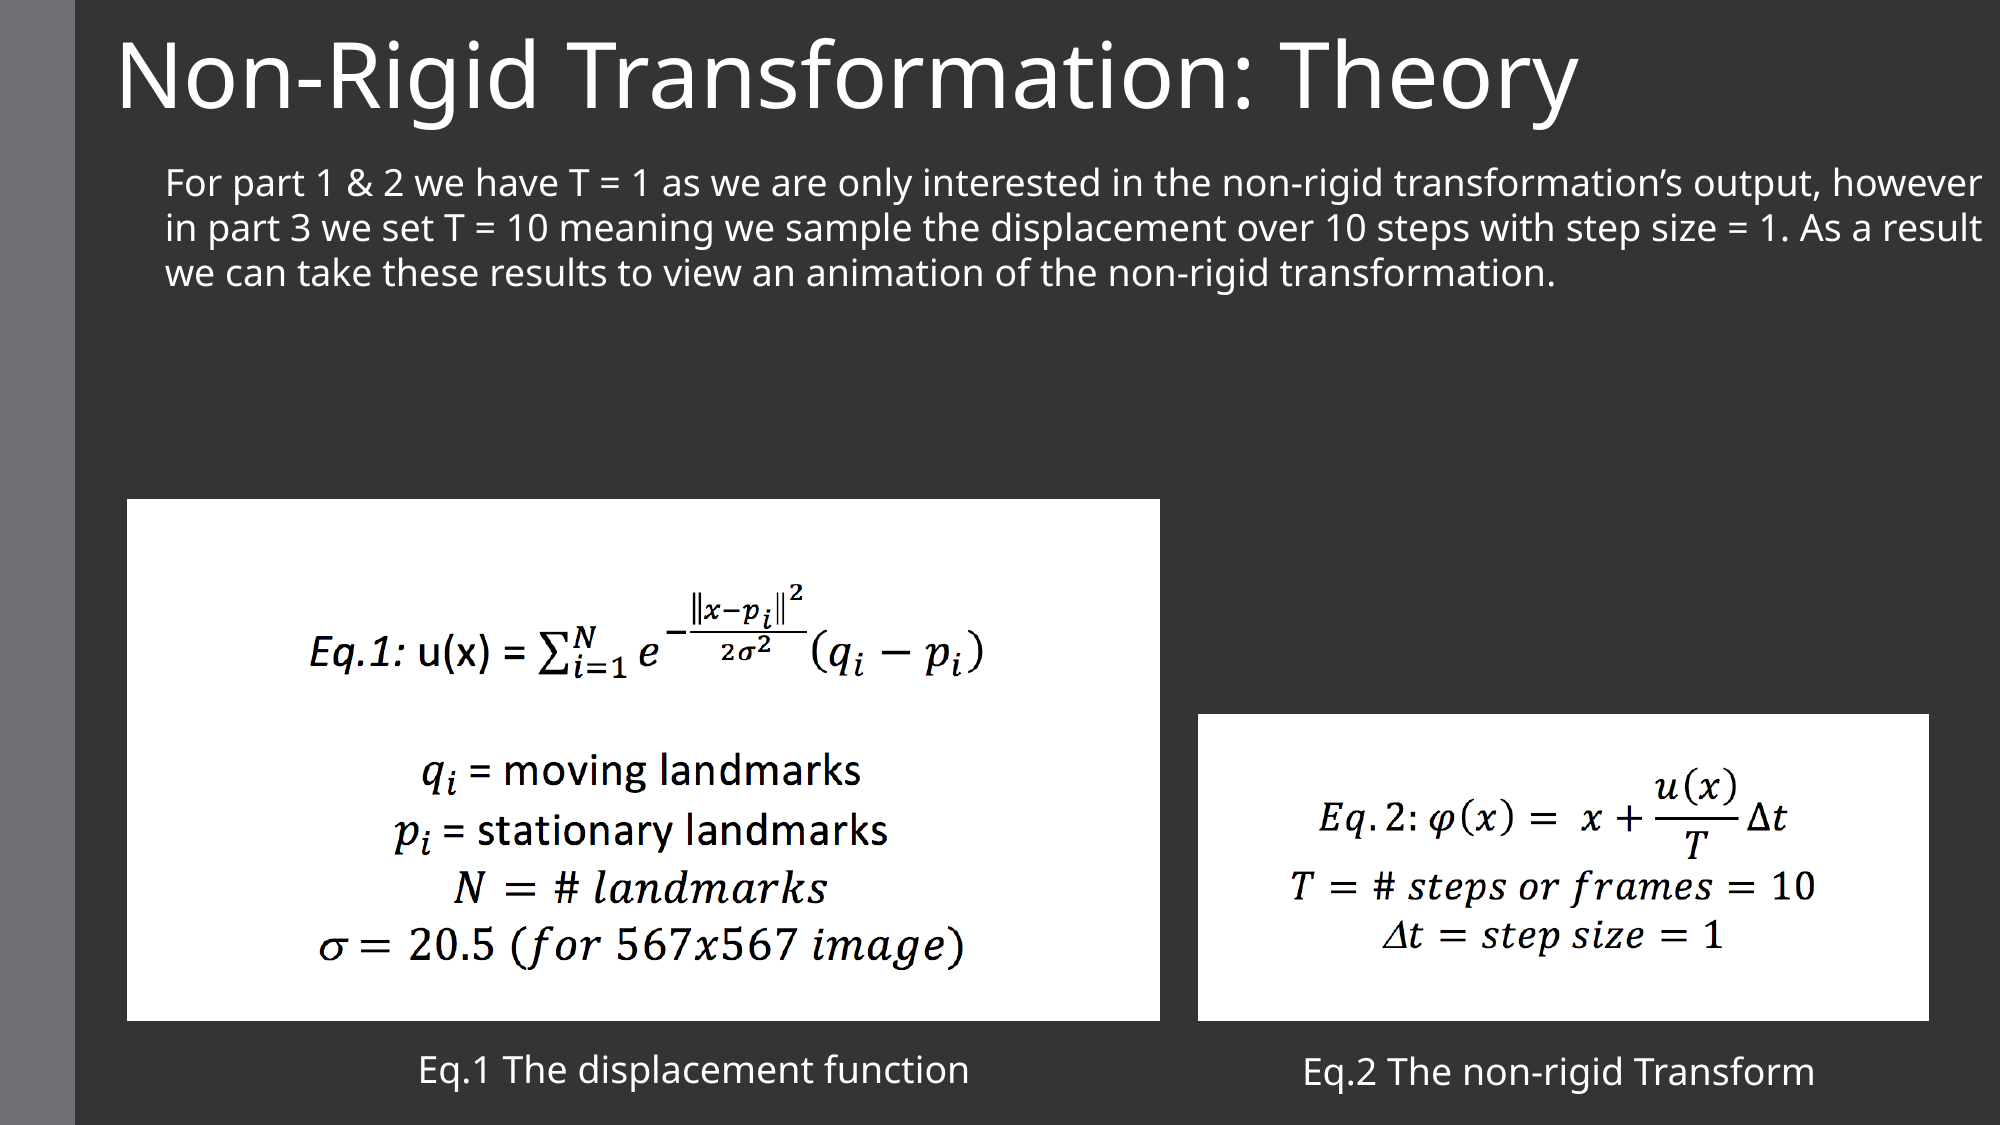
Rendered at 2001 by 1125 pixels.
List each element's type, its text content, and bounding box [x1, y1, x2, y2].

text_box Eq.1 The displacement function [402, 1038, 1041, 1099]
picture [127, 498, 1160, 1021]
text_box For part 1 & 2 we have T = 1 as we are only interested in the non-rigid transformation’s output, however in part 3 we set T = 10 meaning we sample the displacement over 10 steps with step size = 1. As a result we can take these results to view an animation of the non-rigid transformation. [150, 151, 2000, 301]
text_box Non-Rigid Transformation: Theory [99, 9, 1983, 135]
picture [1197, 714, 1929, 1021]
text_box Eq.2 The non-rigid Transform [1287, 1040, 2000, 1100]
